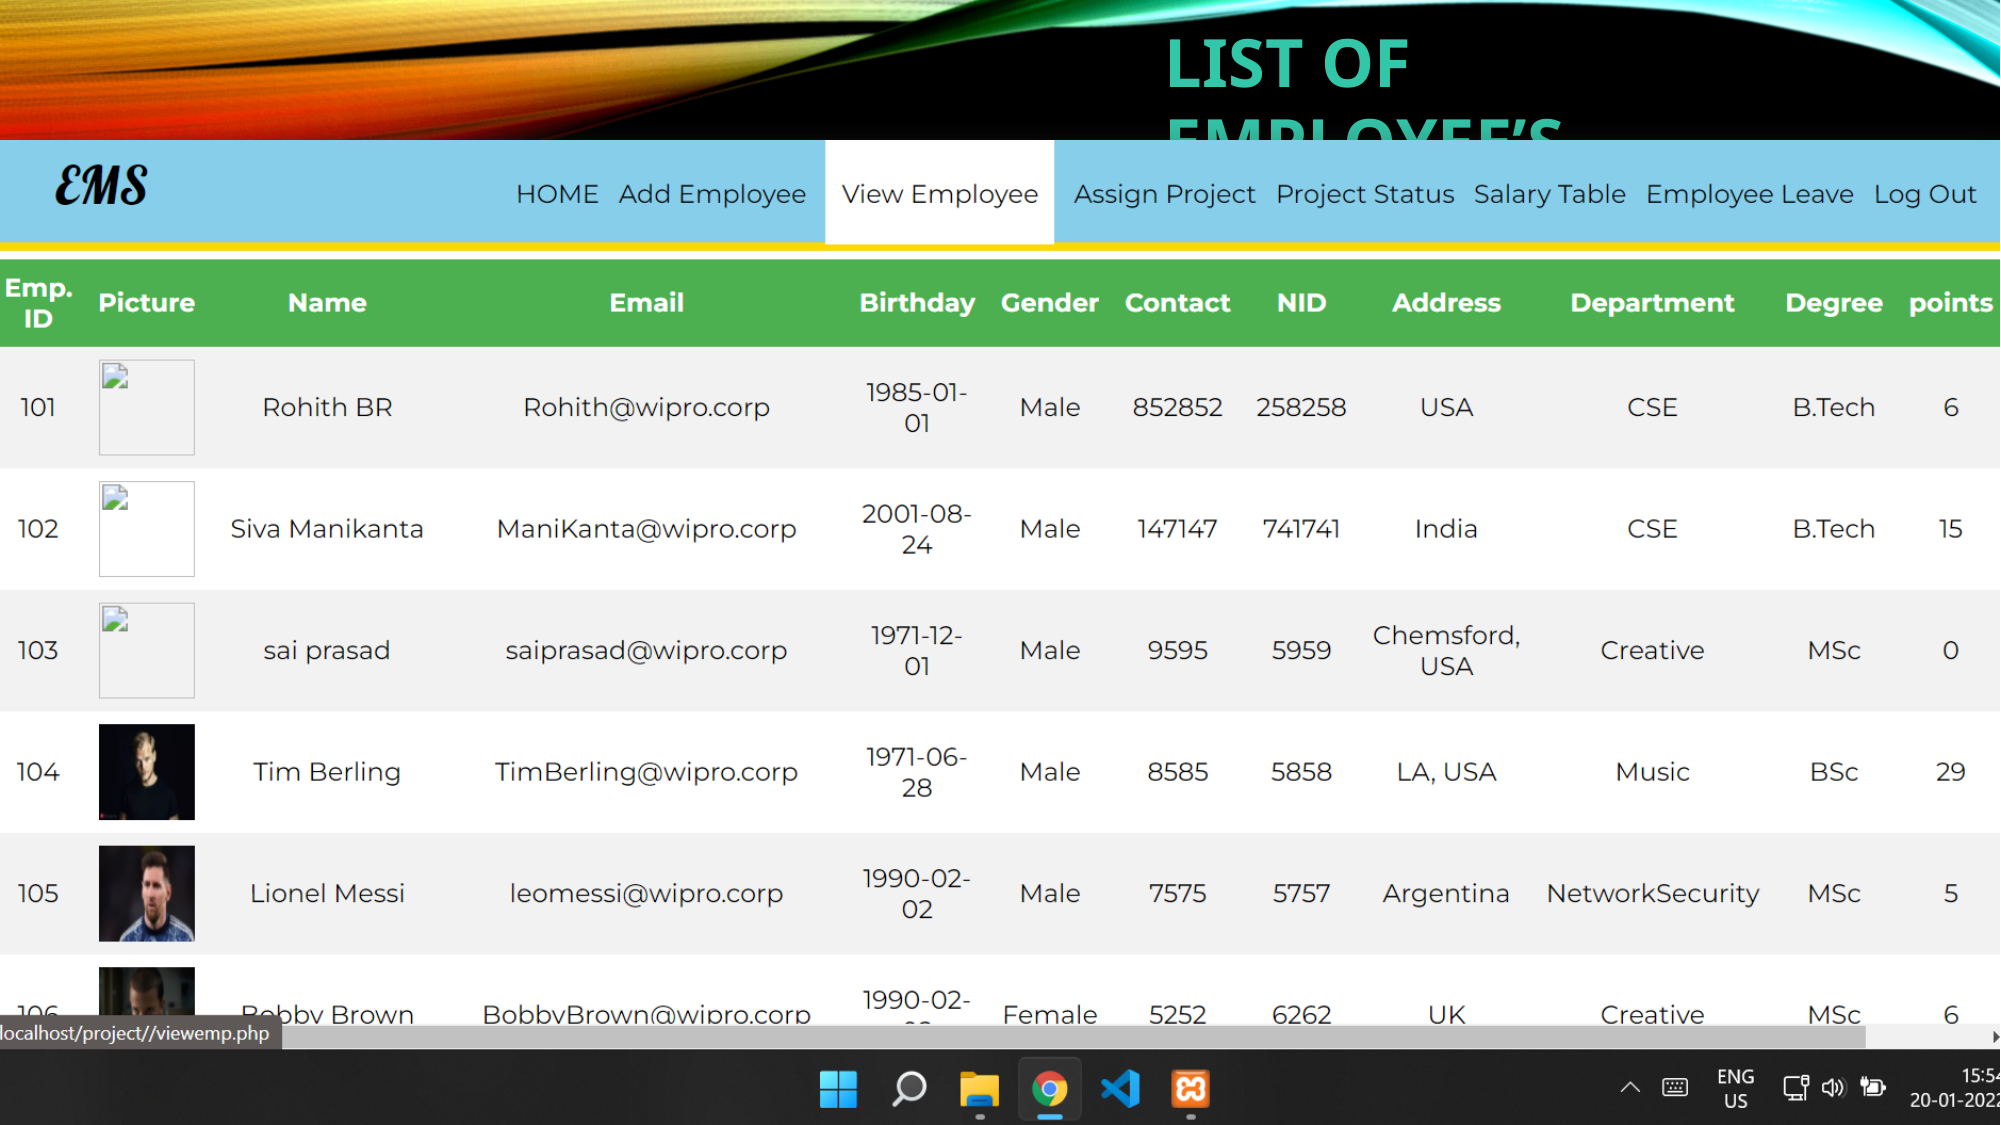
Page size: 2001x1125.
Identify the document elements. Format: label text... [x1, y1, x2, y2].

picture [0, 0, 2000, 1125]
text_box LIST OF EMPLOYEE’S [1149, 13, 1830, 122]
